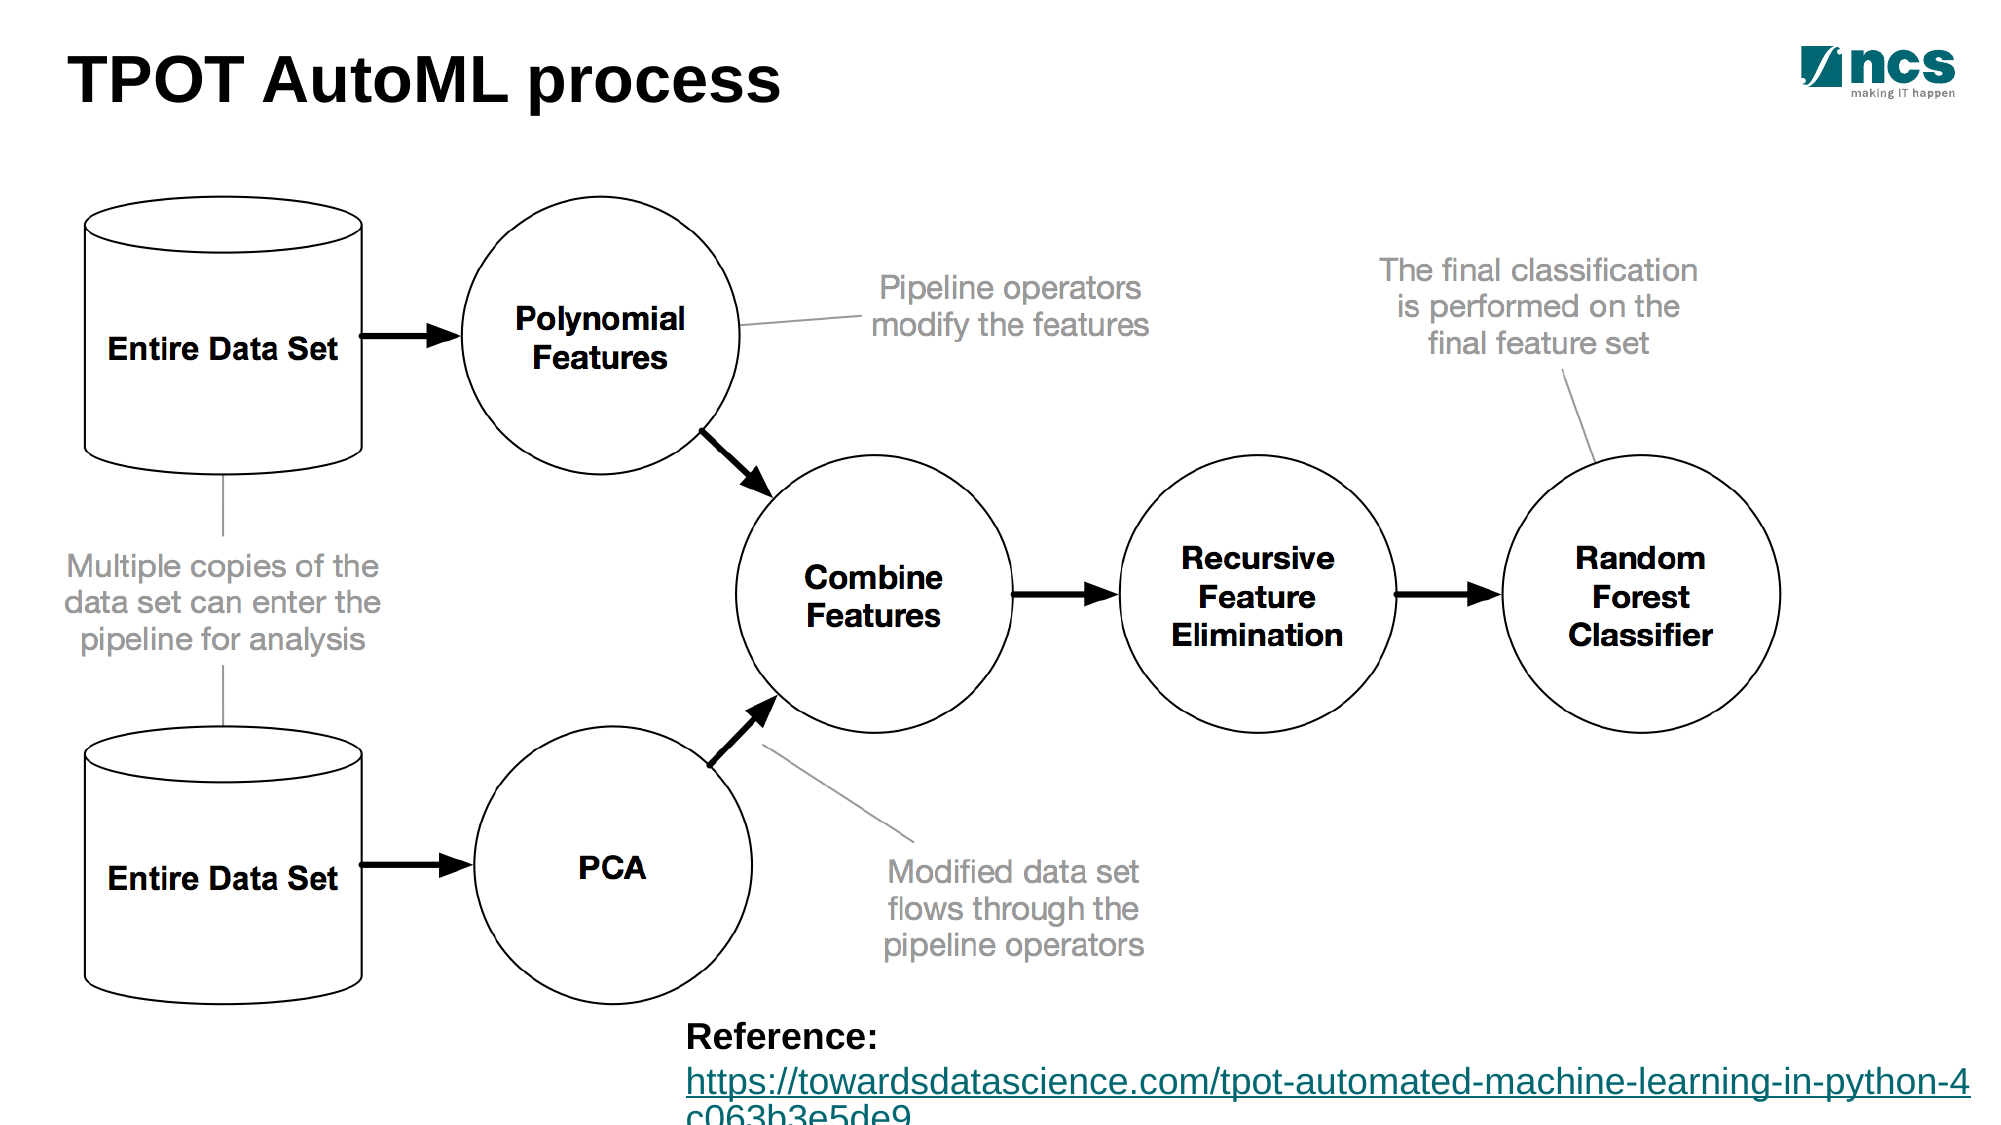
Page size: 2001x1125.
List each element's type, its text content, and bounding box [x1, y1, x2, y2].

title TPOT AutoML process [53, 38, 1947, 131]
picture [53, 193, 1785, 1008]
text_box Reference: https://towardsdatascience.com/tpot-automated-machine-learning-in-python-4c063b3e5de9 [670, 1004, 2000, 1109]
